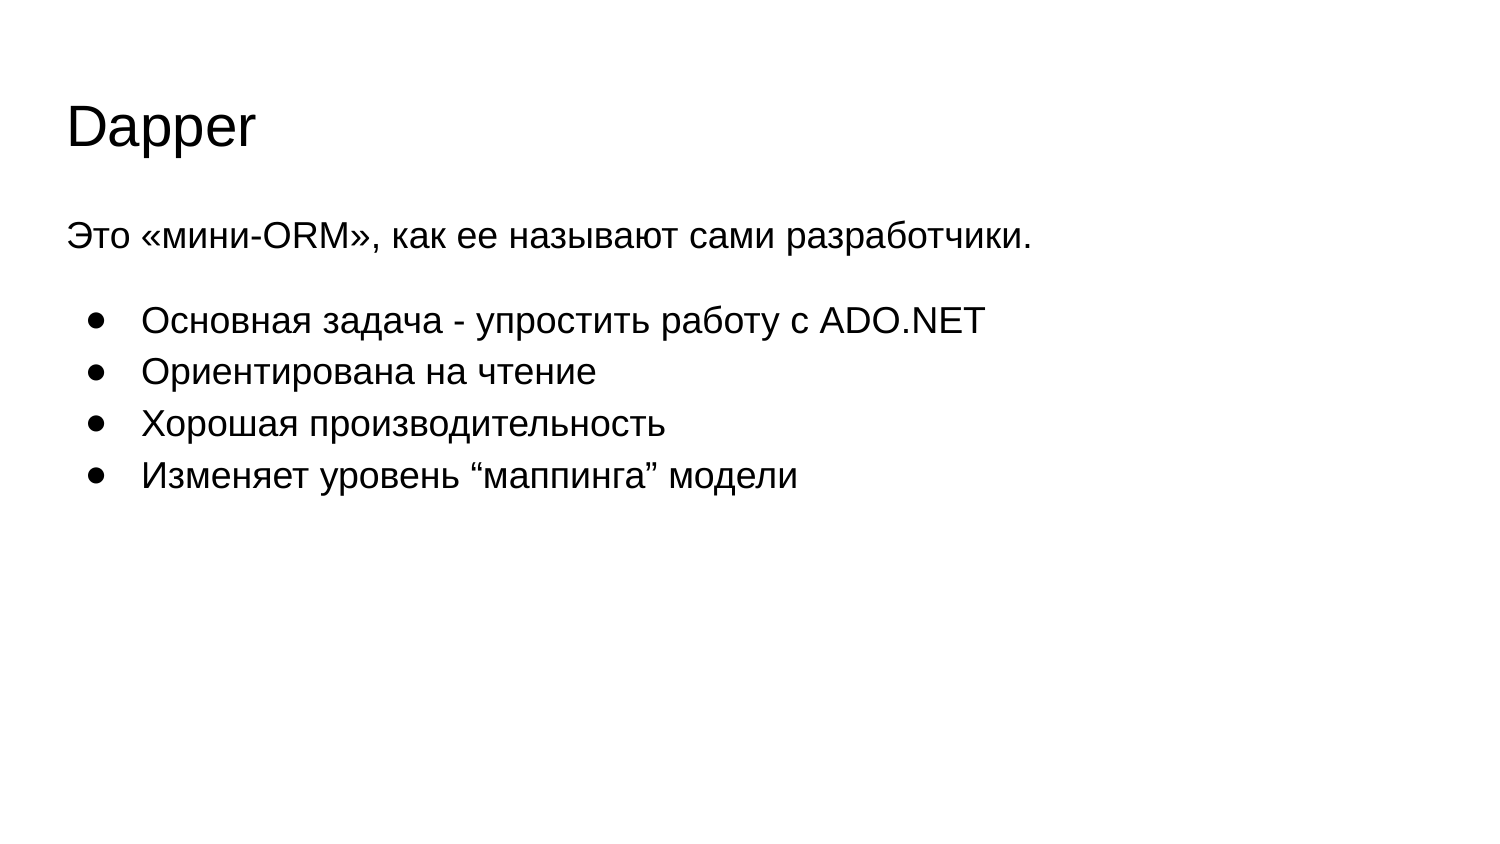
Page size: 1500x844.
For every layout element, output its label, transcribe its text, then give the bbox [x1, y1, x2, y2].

title Dapper [51, 72, 1449, 167]
list Это «мини-ORM», как ее называют сами разработчики. Основная задача - упростить работу с ADO.NET Ориентирована на чтение Хорошая производительность Изменяет уровень “маппинга” модели [51, 189, 1449, 750]
